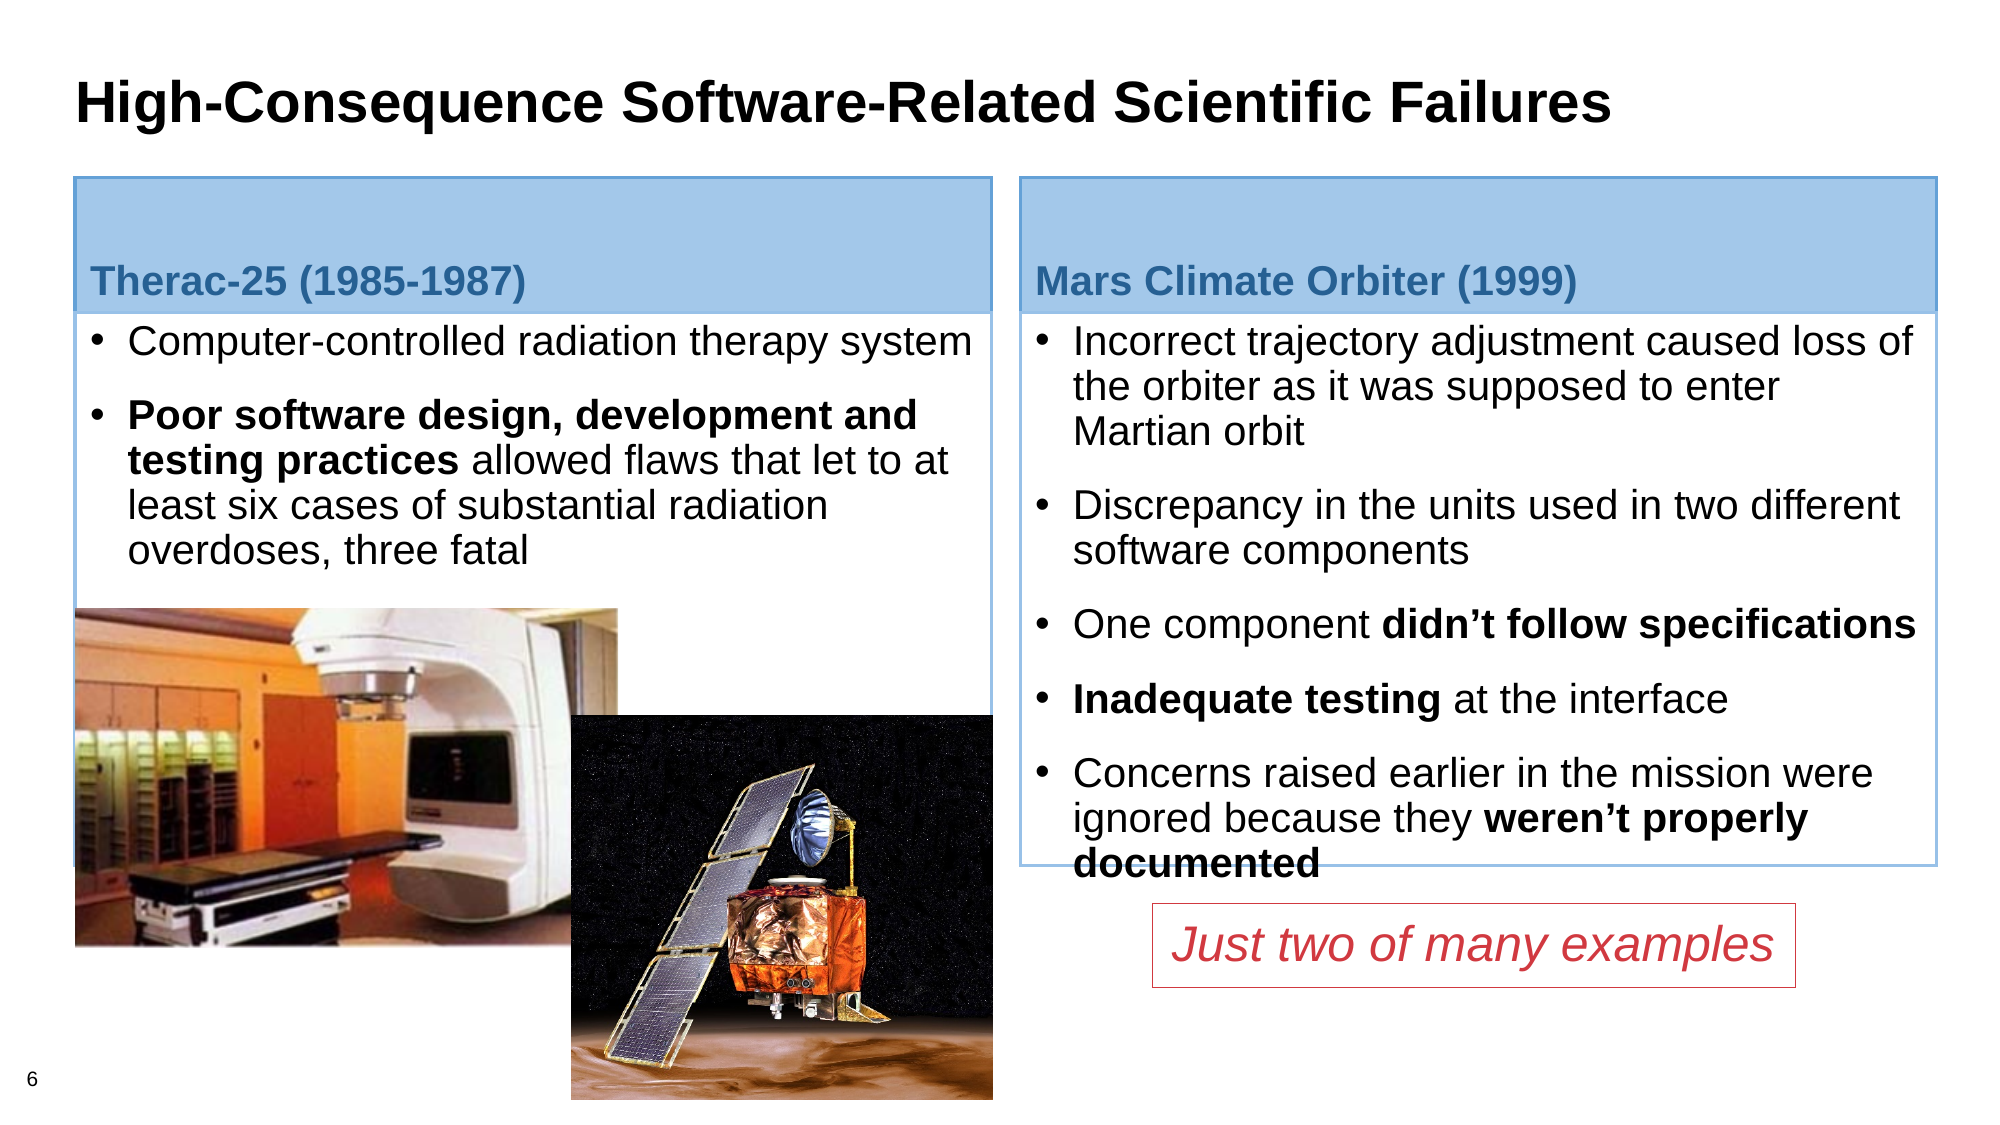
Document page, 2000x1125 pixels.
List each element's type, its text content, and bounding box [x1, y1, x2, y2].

title High-Consequence Software-Related Scientific Failures [59, 67, 1927, 218]
list Incorrect trajectory adjustment caused loss of the orbiter as it was supposed to enter Martian orbit Discrepancy in the units used in two different software components One component didn’t follow specifications Inadequate testing at the interface Concerns raised earlier in the mission were ignored because they weren’t properly documented [1019, 311, 1938, 867]
list Mars Climate Orbiter (1999) [1019, 176, 1938, 311]
picture [74, 608, 994, 1100]
list Computer-controlled radiation therapy system Poor software design, development and testing practices allowed flaws that let to at least six cases of substantial radiation overdoses, three fatal [73, 311, 993, 715]
text_box Just two of many examples [1152, 903, 1796, 988]
list Therac-25 (1985-1987) [73, 176, 993, 311]
